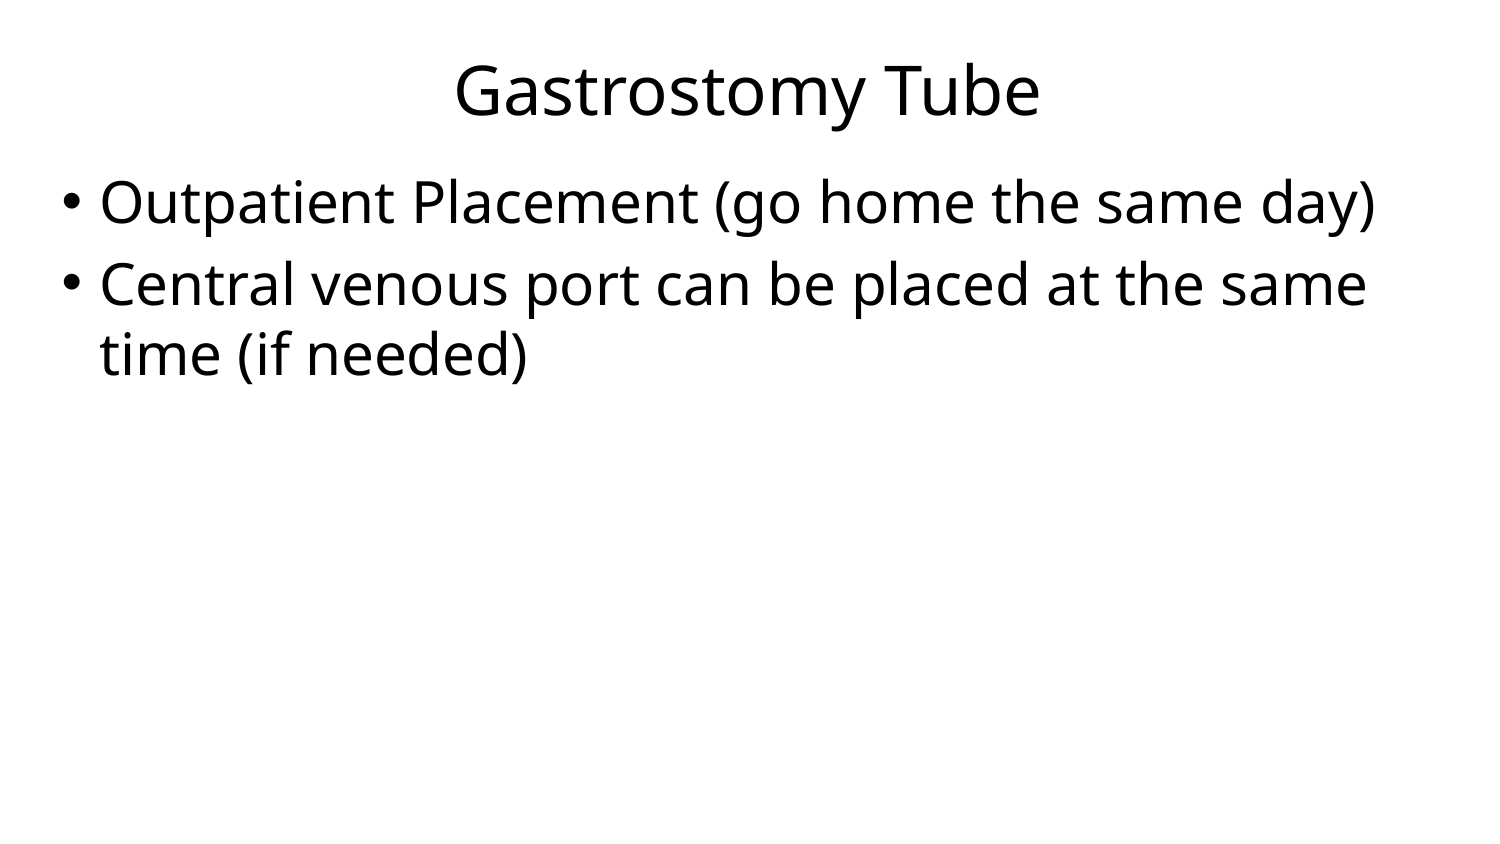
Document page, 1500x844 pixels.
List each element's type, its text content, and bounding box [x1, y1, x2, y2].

title Gastrostomy Tube [46, 33, 1450, 143]
list Outpatient Placement (go home the same day) Central venous port can be placed at the same time (if needed) [46, 157, 1450, 810]
